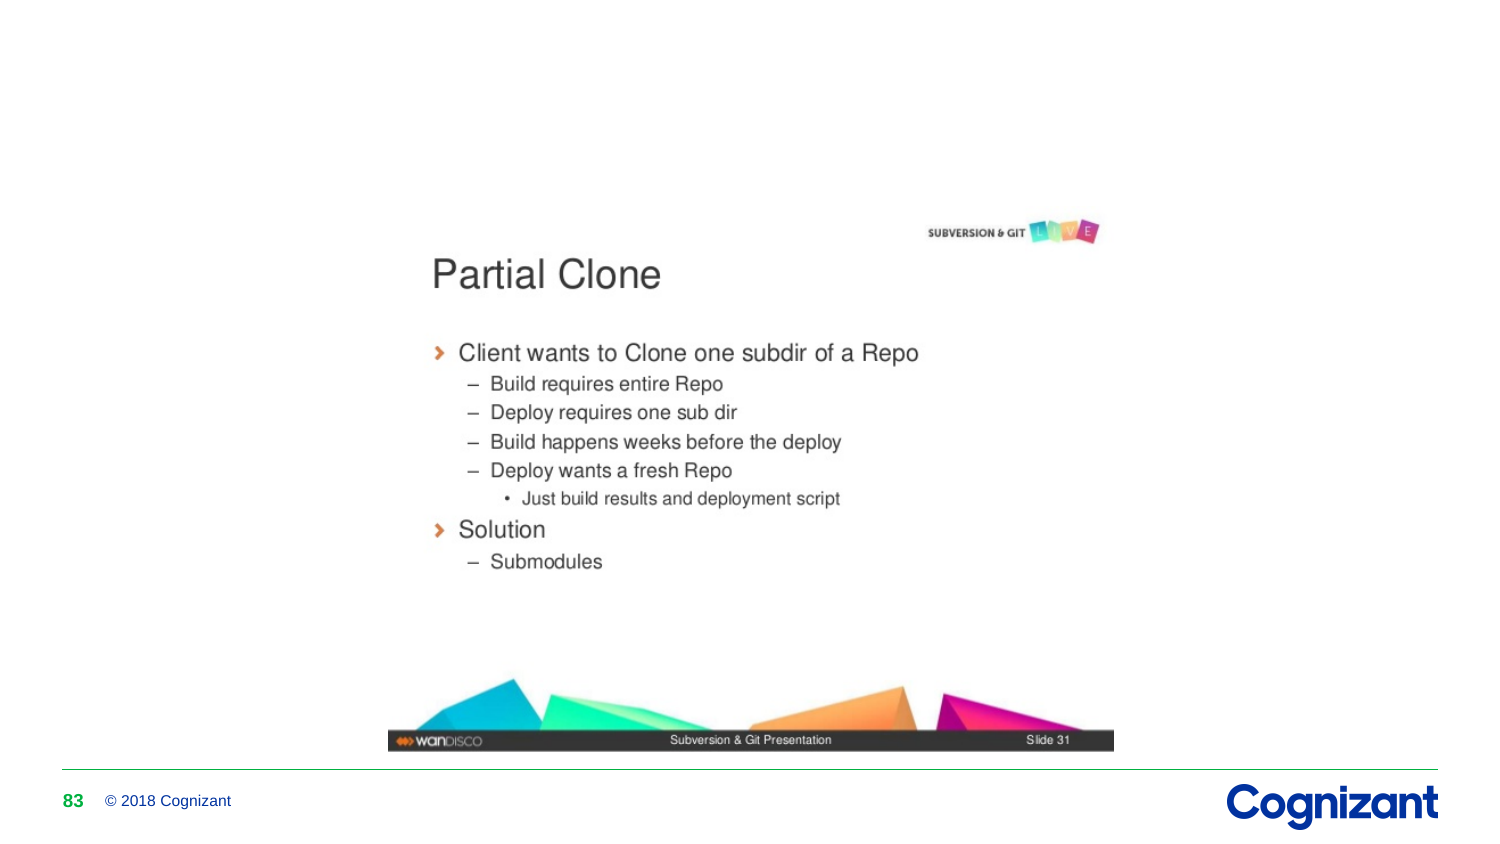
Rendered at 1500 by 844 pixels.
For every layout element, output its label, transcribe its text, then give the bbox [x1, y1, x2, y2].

picture [1227, 784, 1438, 830]
slide_number 83 [63, 787, 101, 813]
footer © 2018 Cognizant [105, 787, 855, 813]
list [388, 207, 1114, 752]
